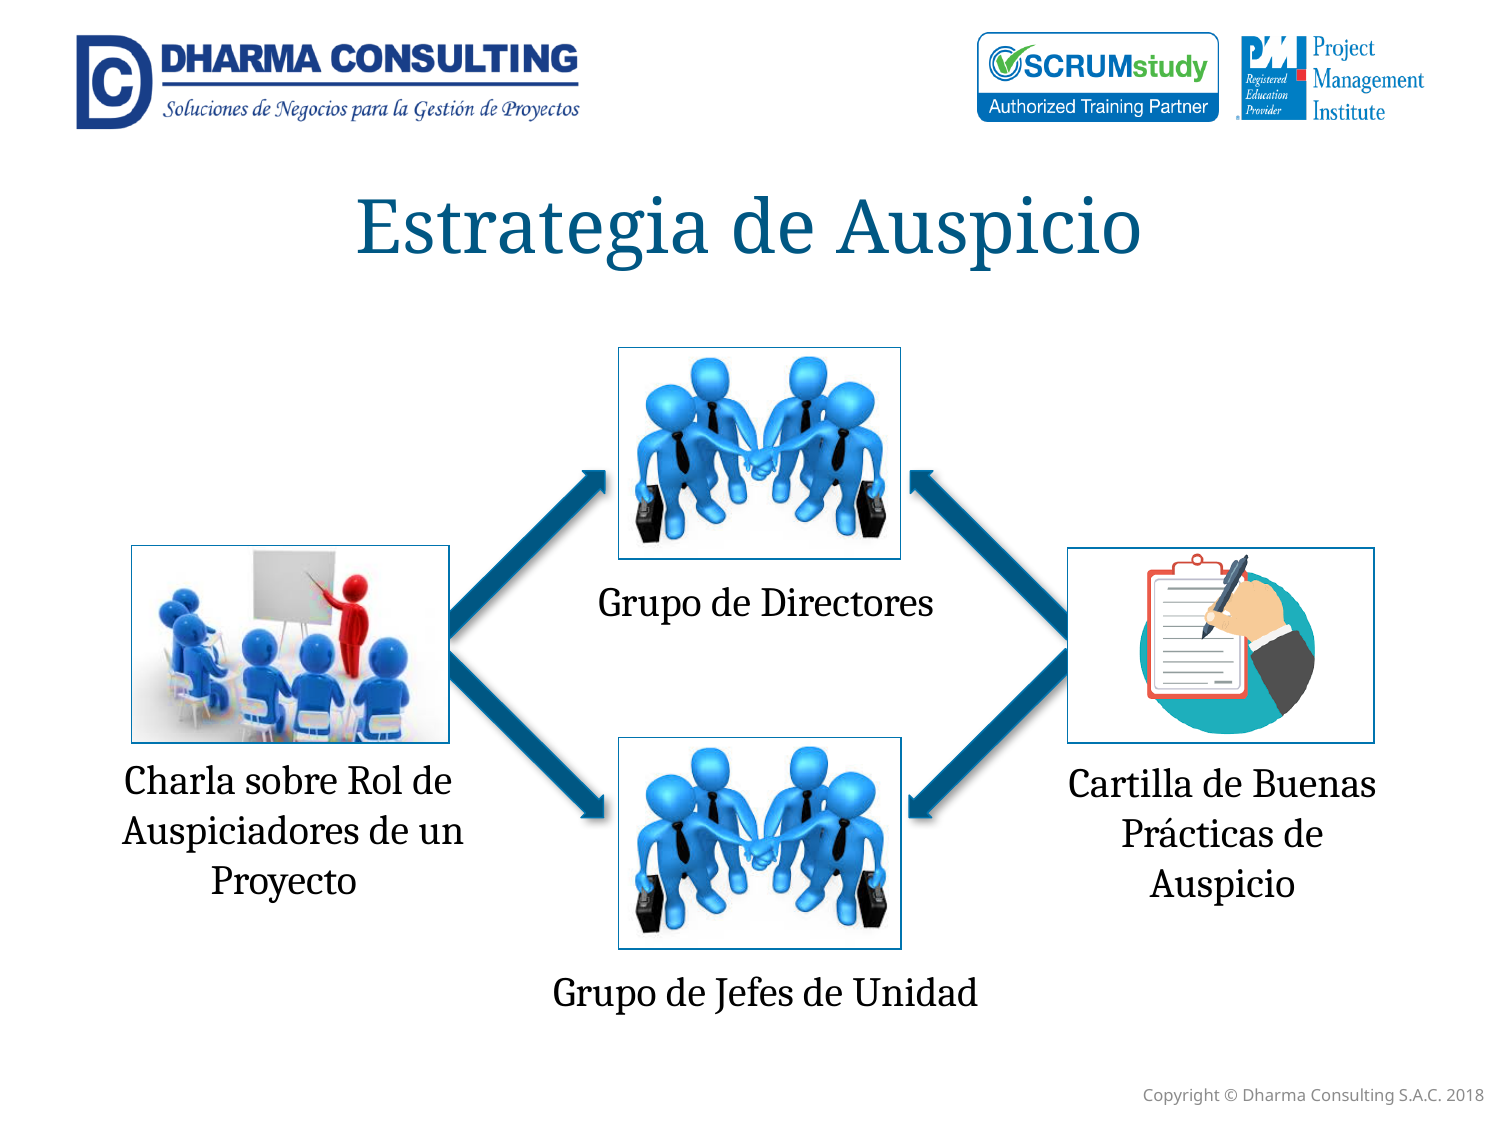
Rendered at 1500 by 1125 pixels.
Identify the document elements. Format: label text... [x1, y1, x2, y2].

picture [977, 32, 1219, 122]
picture [1232, 33, 1428, 123]
title Estrategia de Auspicio [75, 160, 1425, 287]
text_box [91, 347, 1408, 1024]
picture [72, 19, 582, 138]
